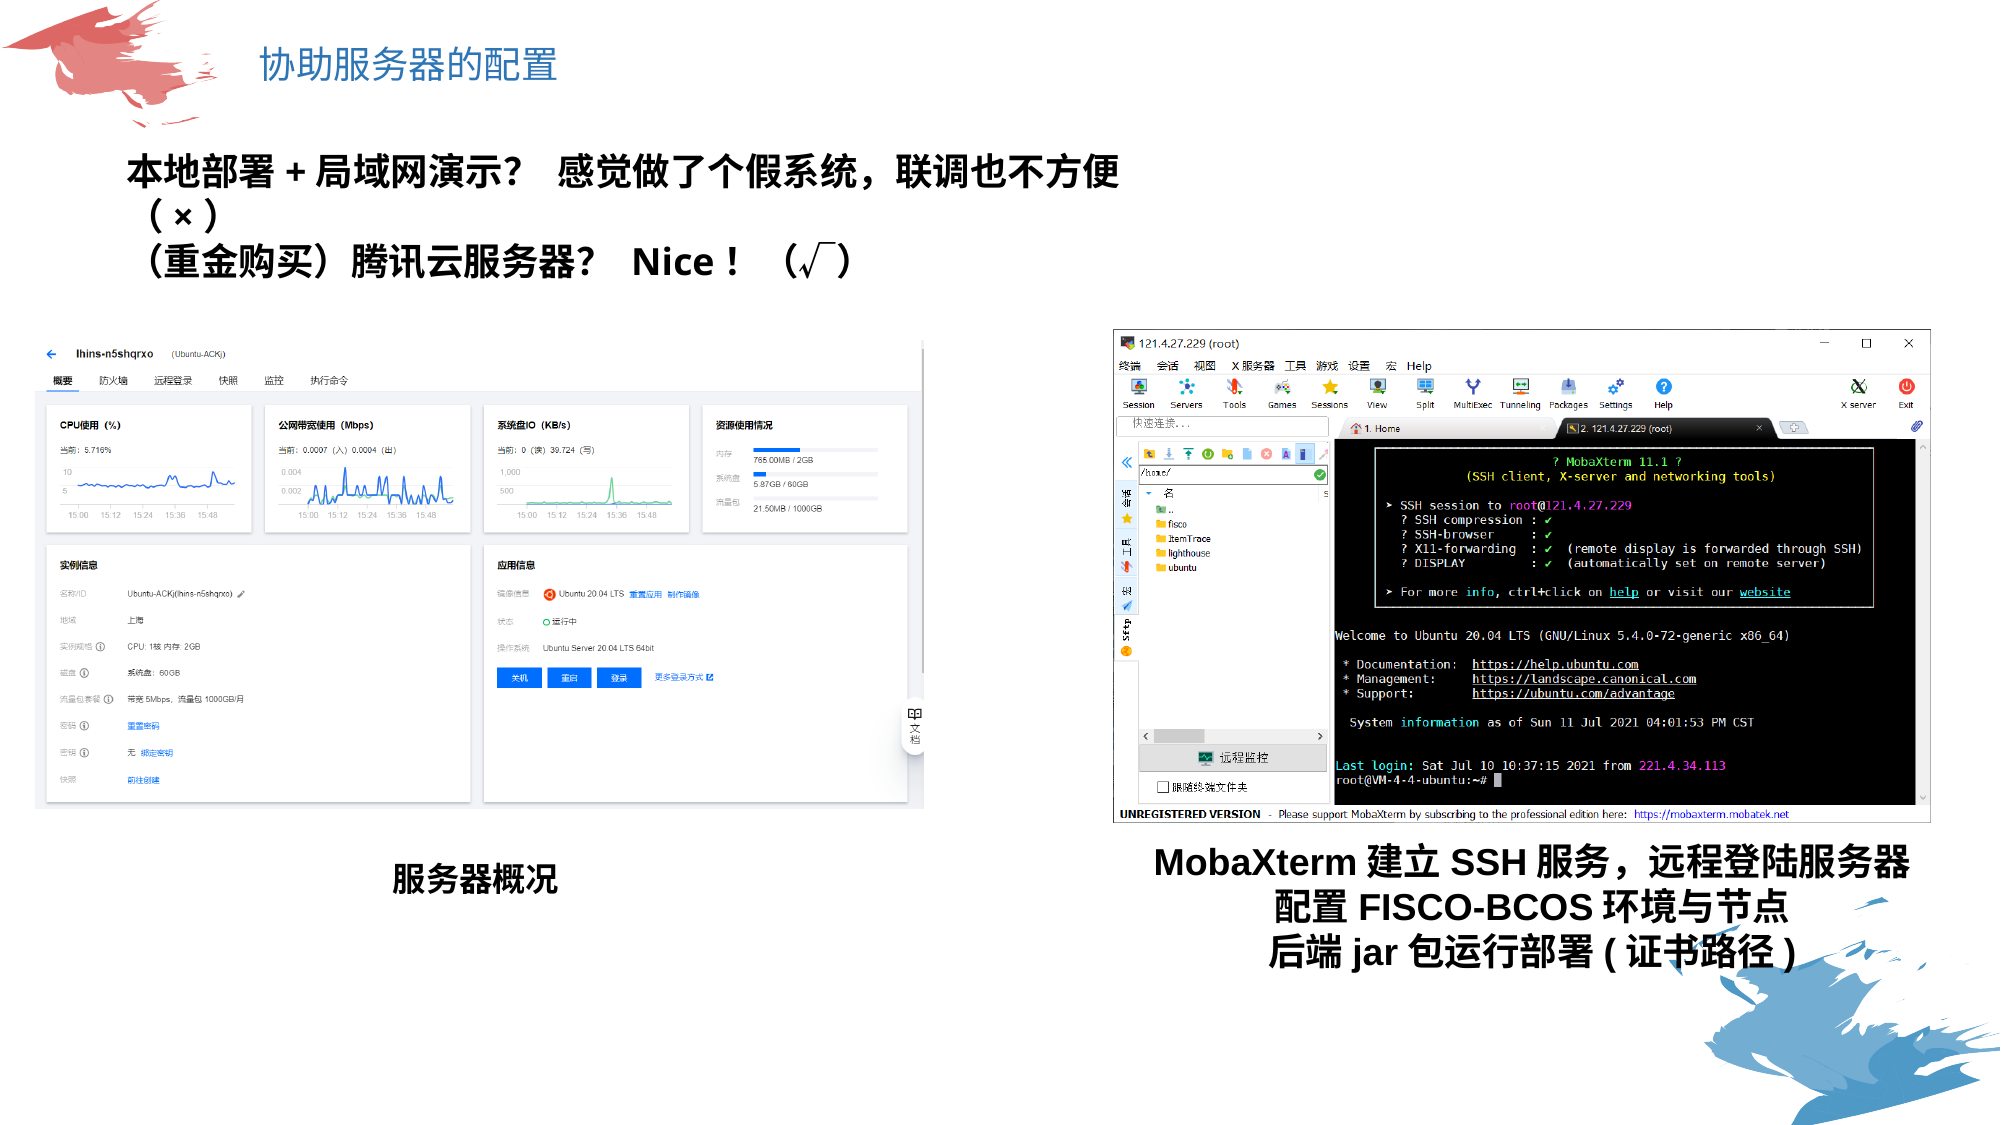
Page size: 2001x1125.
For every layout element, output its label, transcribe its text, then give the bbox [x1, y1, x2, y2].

picture [35, 340, 924, 809]
text_box MobaXterm建立SSH服务，远程登陆服务器配置FISCO-BCOS环境与节点 后端jar包运行部署(证书路径) [1134, 830, 1931, 981]
text_box 服务器概况 [378, 850, 581, 906]
text_box 本地部署+局域网演示？ 感觉做了个假系统，联调也不方便（×） （重金购买）腾讯云服务器？ Nice！（√） [111, 140, 1217, 291]
text_box 协助服务器的配置 [224, 33, 594, 94]
picture [1668, 897, 2000, 1125]
picture [1113, 329, 1931, 823]
picture [0, 0, 224, 128]
